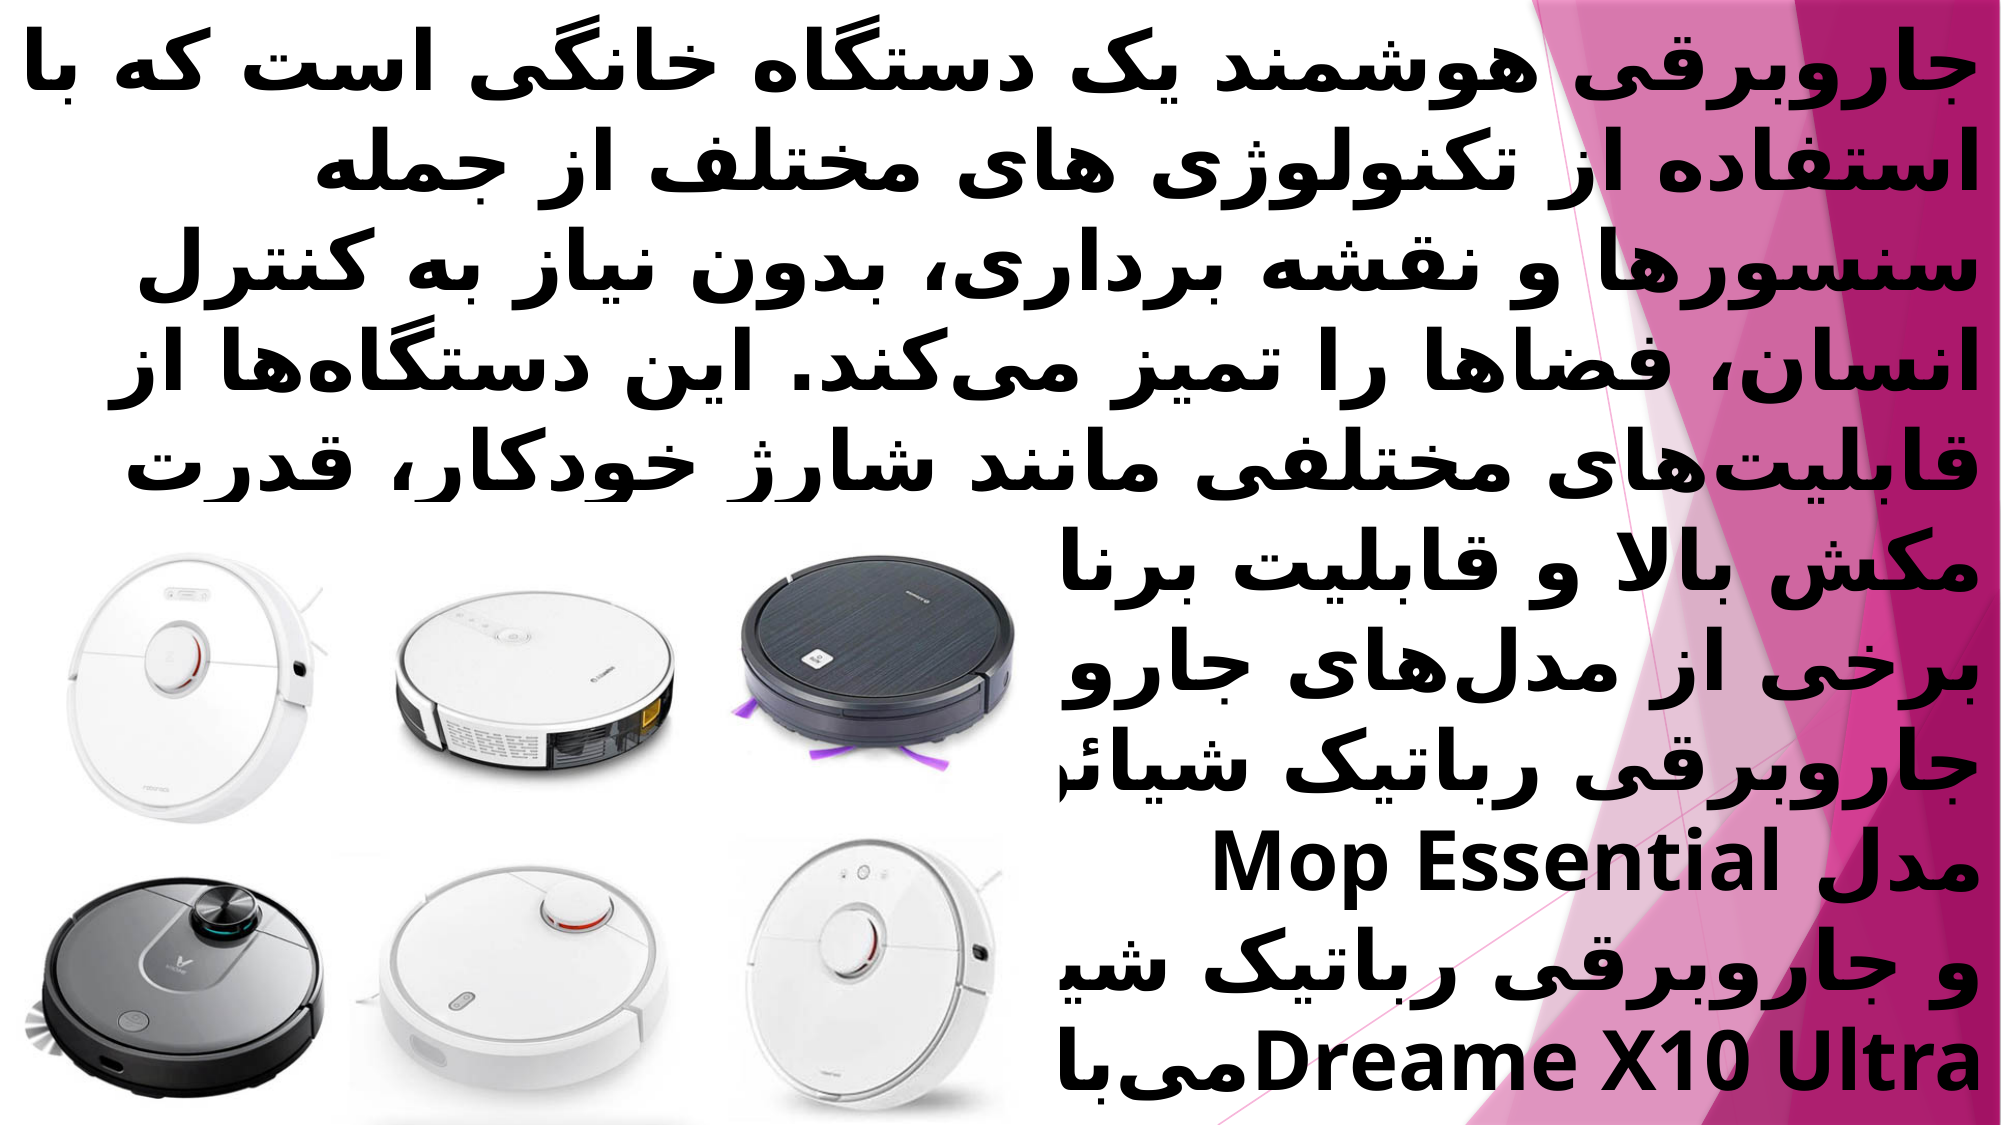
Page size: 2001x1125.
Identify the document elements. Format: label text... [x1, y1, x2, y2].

title جاروبرقی هوشمند یک دستگاه خانگی است که با استفاده از تکنولوژی های مختلف از جمله سنسورها و نقشه برداری، بدون نیاز به کنترل انسان، فضاها را تمیز می‌کند. این دستگاه‌ها از قابلیت‌های مختلفی مانند شارژ خودکار، قدرت مکش بالا و قابلیت برنامه‌ریزی برخوردارند. برخی از مدل‌های جاروبرقی هوشمند شامل جاروبرقی رباتیک شیائومی مدل Mop Essential و جاروبرقی رباتیک شیائومی مدل Dreame X10 Ultraمی‌باشند. [0, 0, 2000, 1125]
picture [0, 501, 1061, 1125]
